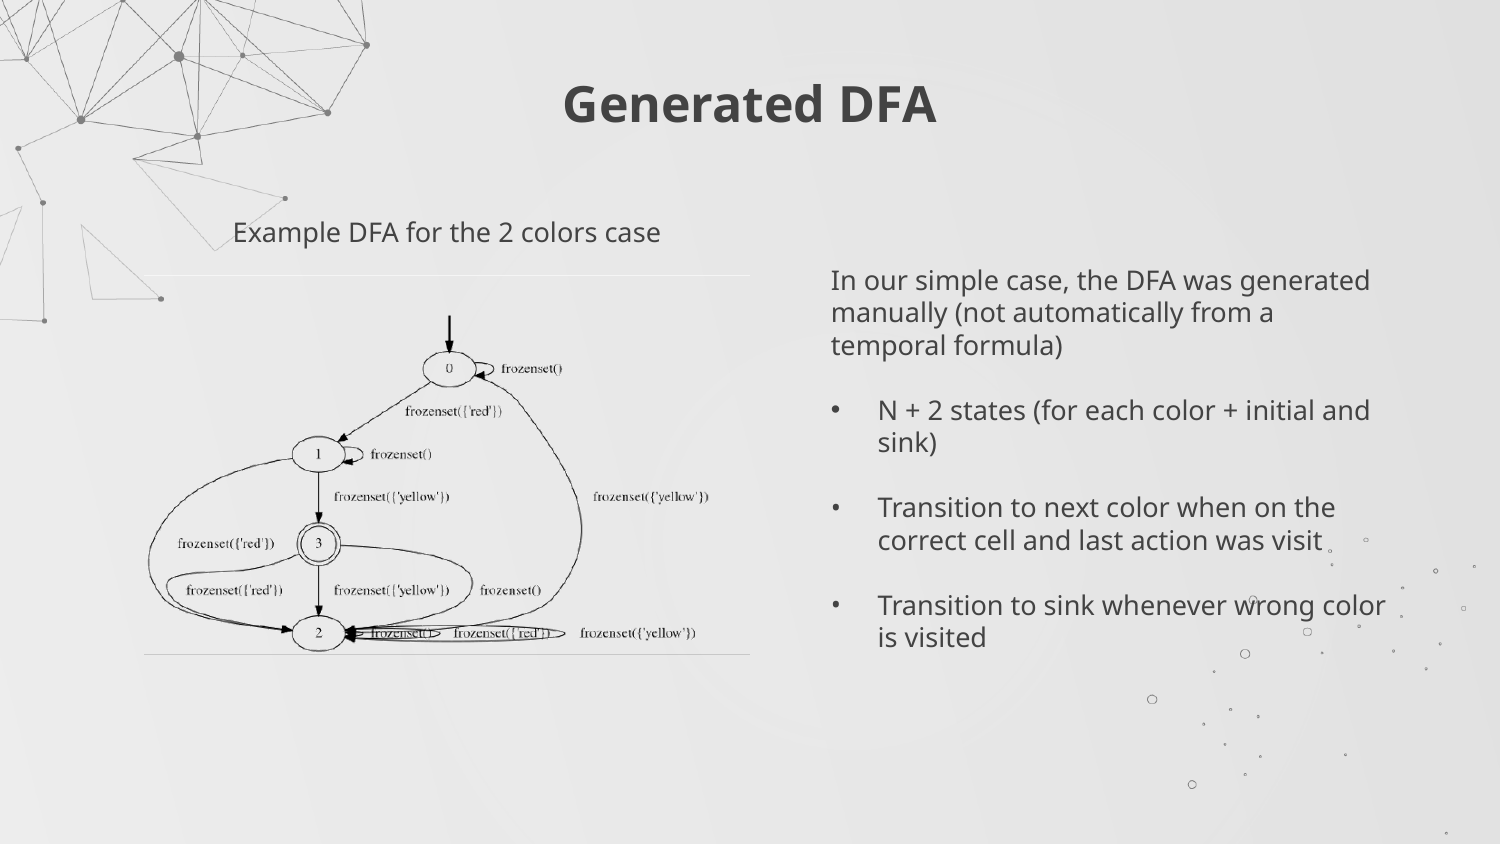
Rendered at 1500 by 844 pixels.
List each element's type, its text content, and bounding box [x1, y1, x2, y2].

picture [0, 0, 1500, 844]
title Generated DFA [322, 57, 1178, 214]
subtitle In our simple case, the DFA was generated manually (not automatically from a temporal formula) N + 2 states (for each color + initial and sink) Transition to next color when on the correct cell and last action was visit Transition to sink whenever wrong color is visited [815, 248, 1406, 596]
subtitle Example DFA for the 2 colors case [121, 199, 773, 263]
